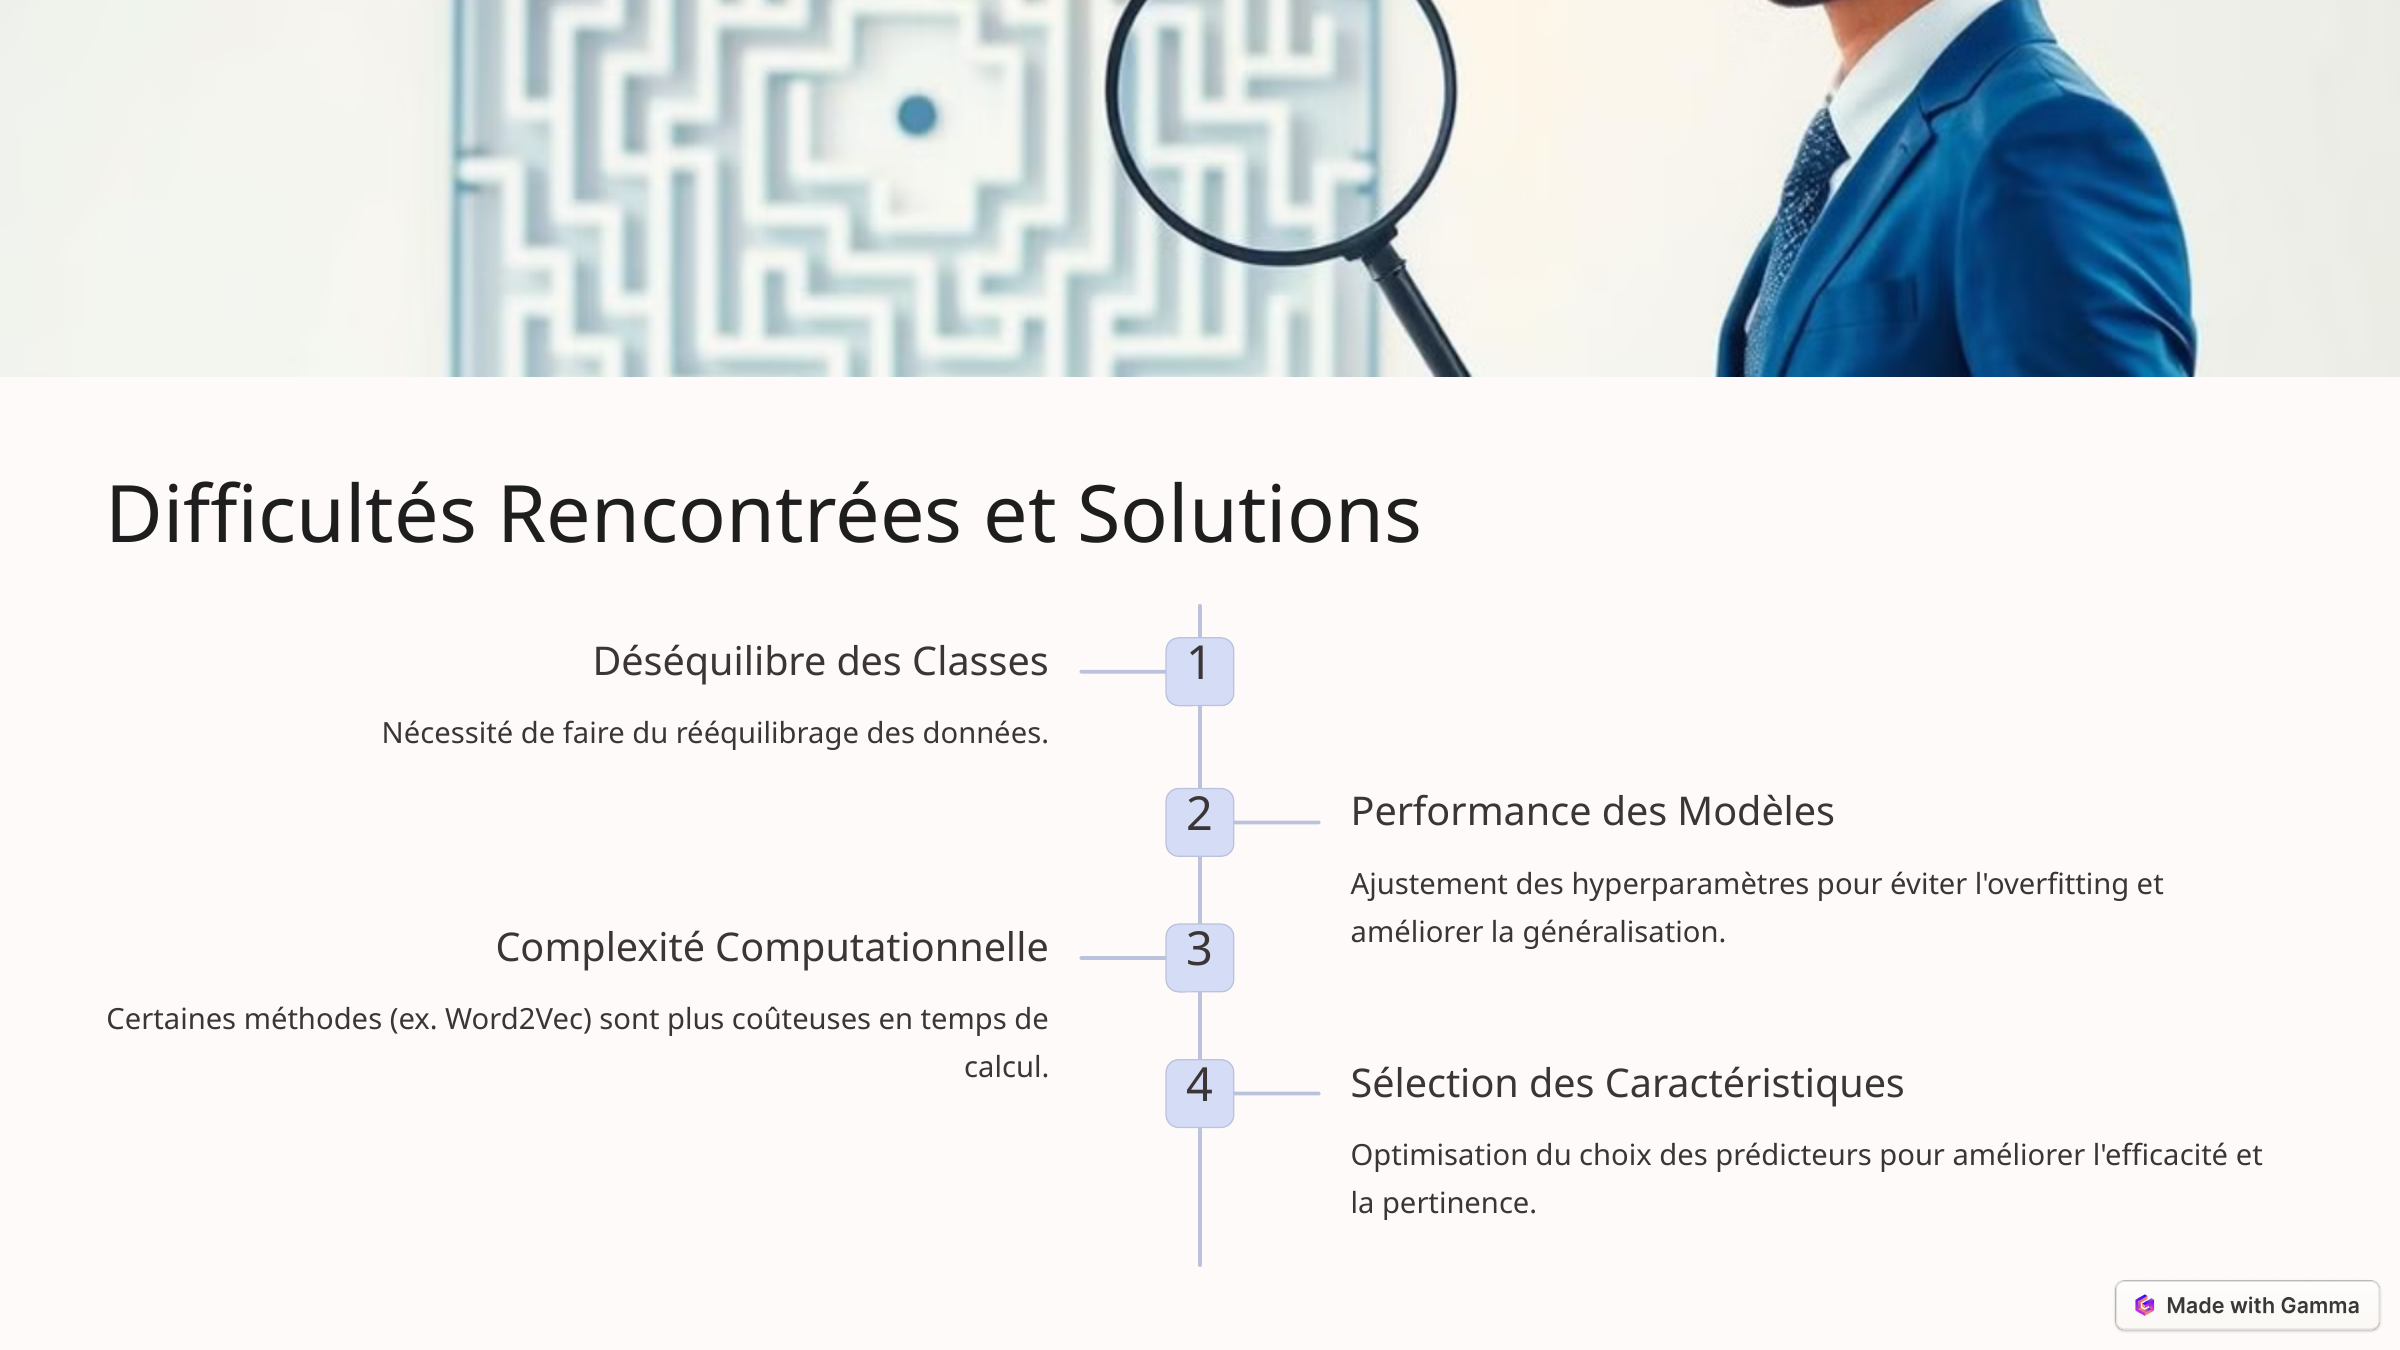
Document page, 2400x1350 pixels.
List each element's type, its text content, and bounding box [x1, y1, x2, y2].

text_box Ajustement des hyperparamètres pour éviter l'overfitting et améliorer la généralisation. [1350, 852, 2295, 949]
text_box 1 [1176, 642, 1224, 702]
text_box 3 [1176, 928, 1224, 988]
text_box Optimisation du choix des prédicteurs pour améliorer l'efficacité et la pertinence. [1350, 1123, 2295, 1220]
text_box Complexité Computationnelle [441, 920, 1050, 970]
picture [2106, 1271, 2389, 1339]
text_box Sélection des Caractéristiques [1350, 1055, 1958, 1106]
text_box [1166, 637, 1234, 706]
text_box [1166, 788, 1234, 857]
text_box [1079, 669, 1166, 674]
text_box 4 [1176, 1063, 1224, 1124]
text_box Déséquilibre des Classes [556, 634, 1050, 684]
text_box Nécessité de faire du rééquilibrage des données. [105, 701, 1050, 750]
text_box [1234, 820, 1321, 825]
text_box [1198, 706, 1202, 788]
text_box [1166, 924, 1234, 992]
text_box Certaines méthodes (ex. Word2Vec) sont plus coûteuses en temps de calcul. [105, 987, 1050, 1085]
picture [0, 0, 2400, 377]
text_box [1234, 1091, 1321, 1096]
text_box Performance des Modèles [1350, 784, 1872, 835]
text_box [1198, 1128, 1202, 1267]
text_box [1198, 857, 1202, 924]
text_box 2 [1176, 792, 1224, 853]
text_box [1079, 956, 1166, 960]
text_box [1198, 992, 1202, 1059]
text_box Difficultés Rencontrées et Solutions [105, 459, 1547, 559]
text_box [1198, 603, 1202, 637]
text_box [1166, 1059, 1234, 1128]
